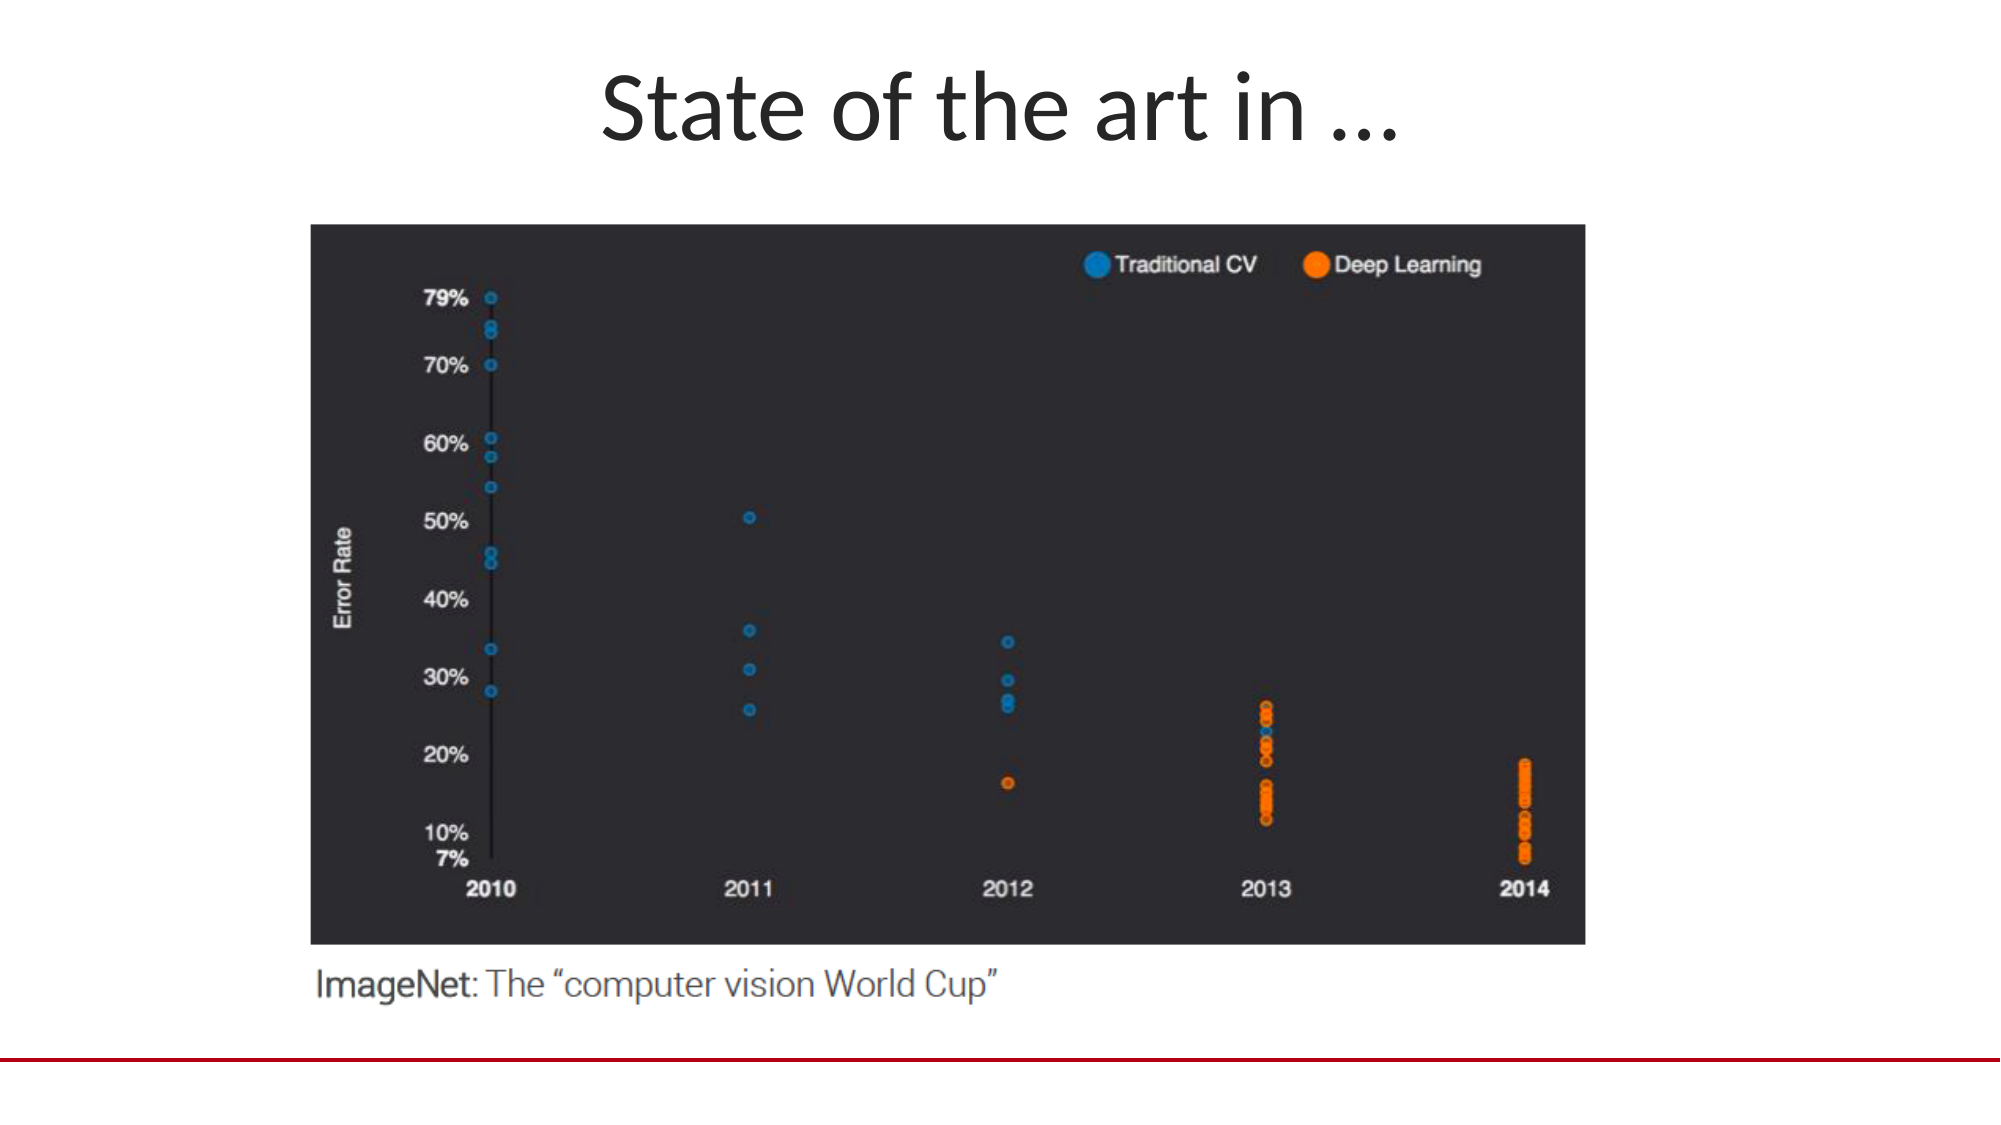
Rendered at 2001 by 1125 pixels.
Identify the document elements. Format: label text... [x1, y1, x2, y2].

text_box State of the art in … [340, 29, 1660, 171]
picture [299, 212, 1603, 1008]
